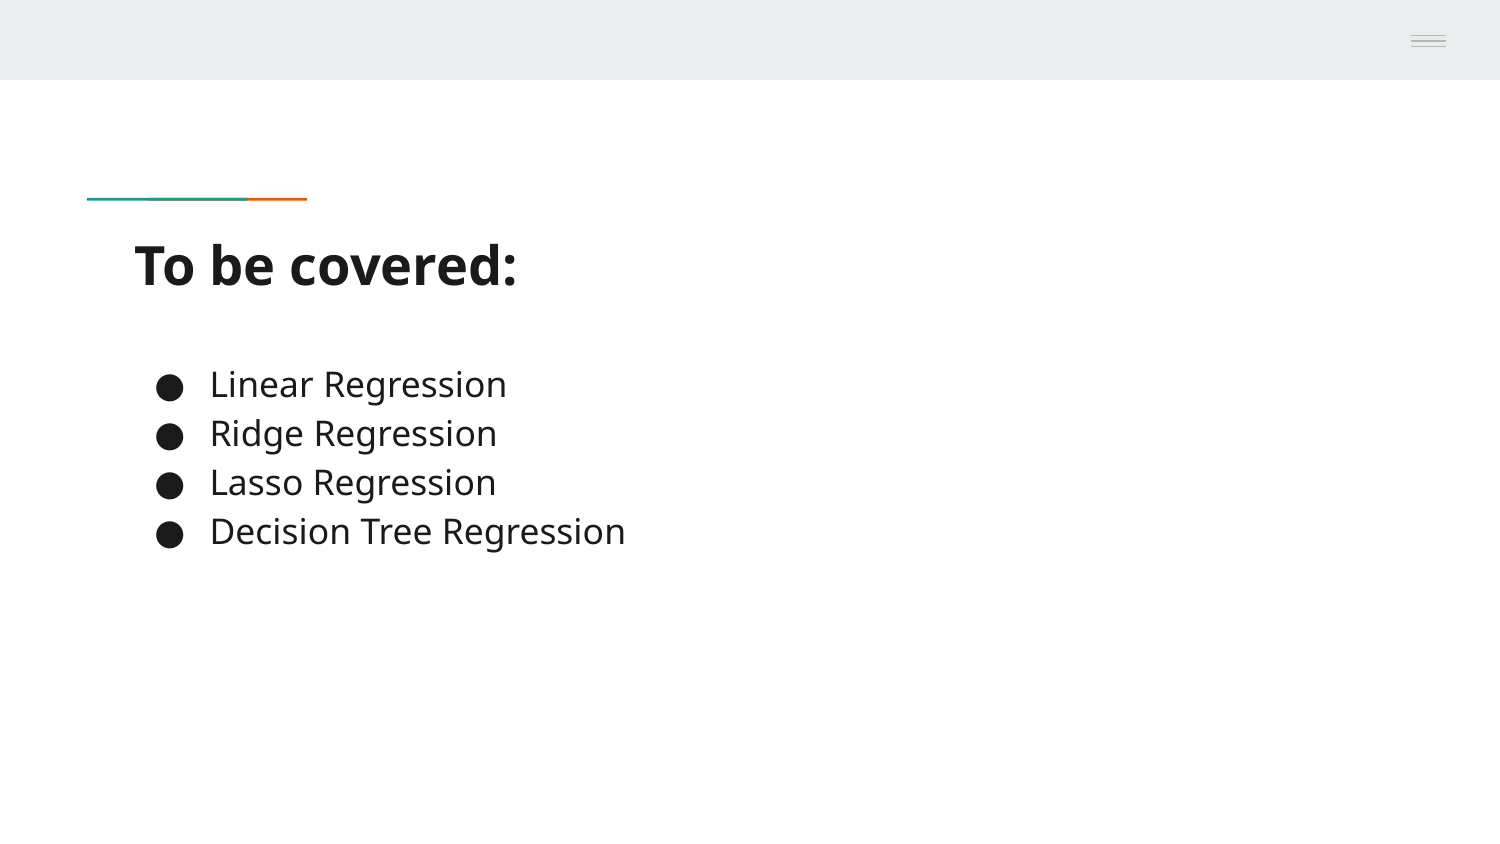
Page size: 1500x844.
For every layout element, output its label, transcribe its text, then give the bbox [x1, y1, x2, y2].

title To be covered: [119, 216, 1381, 305]
list Linear Regression Ridge Regression Lasso Regression Decision Tree Regression [119, 341, 1381, 712]
